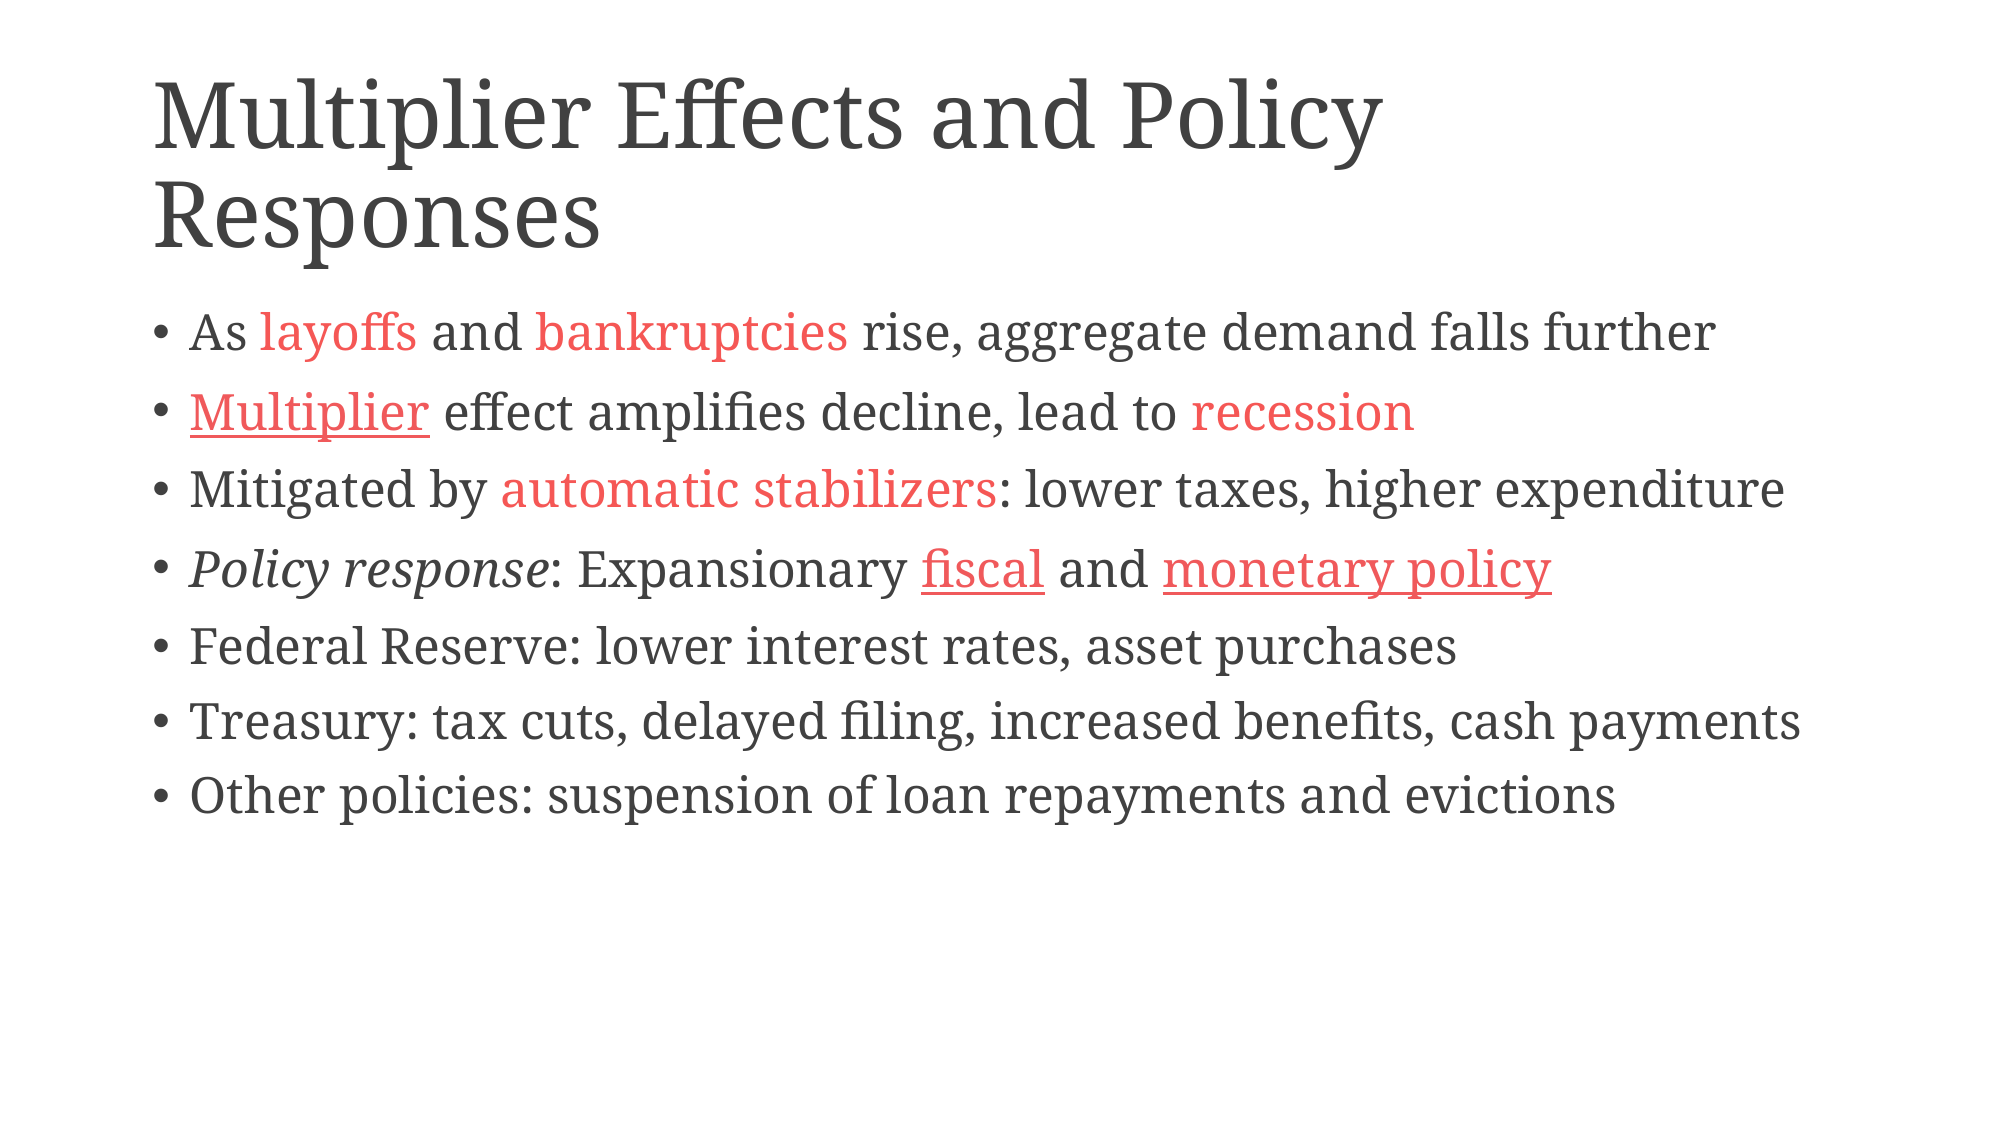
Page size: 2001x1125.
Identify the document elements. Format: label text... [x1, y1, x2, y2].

list As layoffs and bankruptcies rise, aggregate demand falls further Multiplier effect amplifies decline, lead to recession Mitigated by automatic stabilizers: lower taxes, higher expenditure Policy response: Expansionary fiscal and monetary policy Federal Reserve: lower interest rates, asset purchases Treasury: tax cuts, delayed filing, increased benefits, cash payments Other policies: suspension of loan repayments and evictions [137, 299, 1863, 1014]
title Multiplier Effects and Policy Responses [137, 59, 1863, 278]
